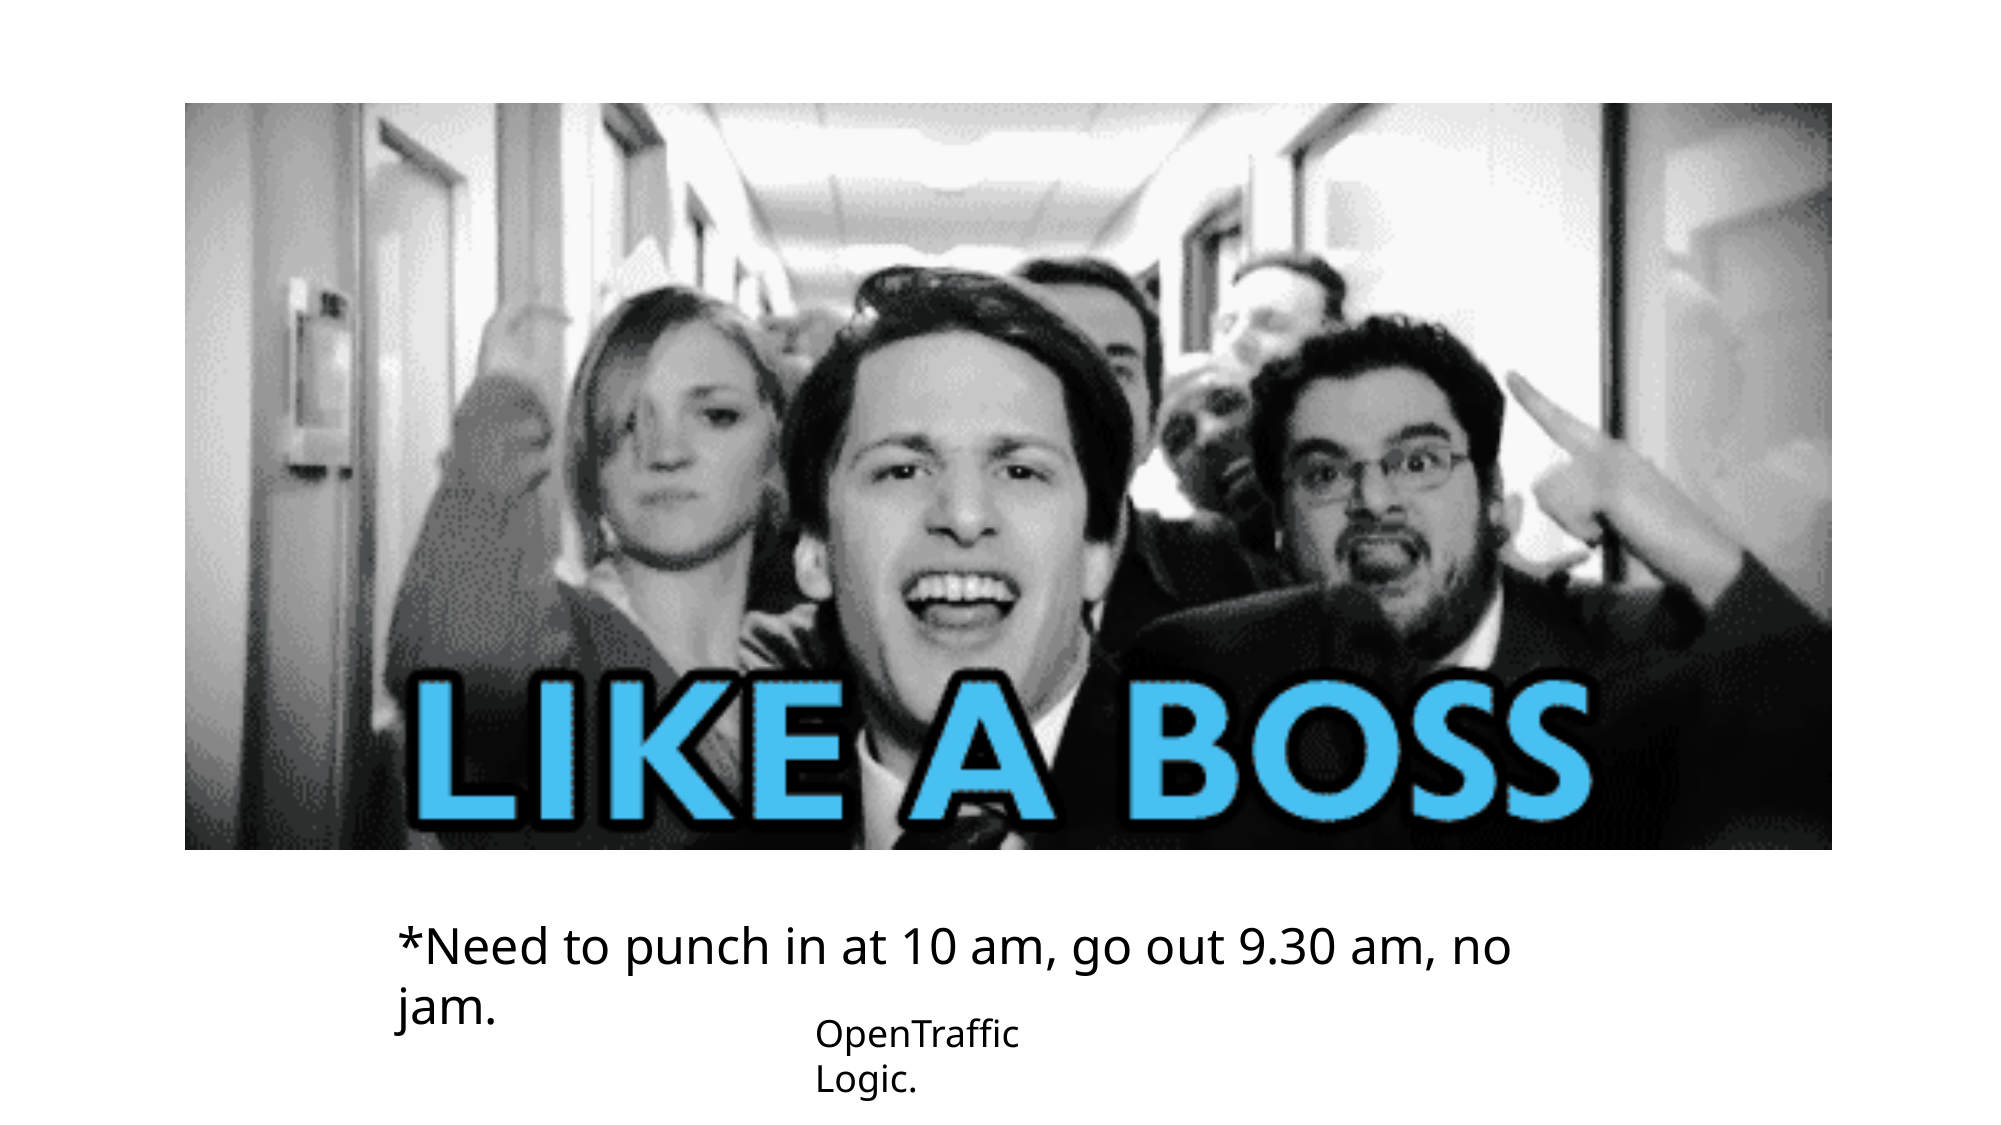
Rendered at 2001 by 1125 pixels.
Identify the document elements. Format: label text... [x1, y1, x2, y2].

text_box OpenTraffic Logic. [800, 1002, 1142, 1107]
text_box *Need to punch in at 10 am, go out 9.30 am, no jam. [382, 907, 1577, 1043]
picture [185, 103, 1832, 850]
